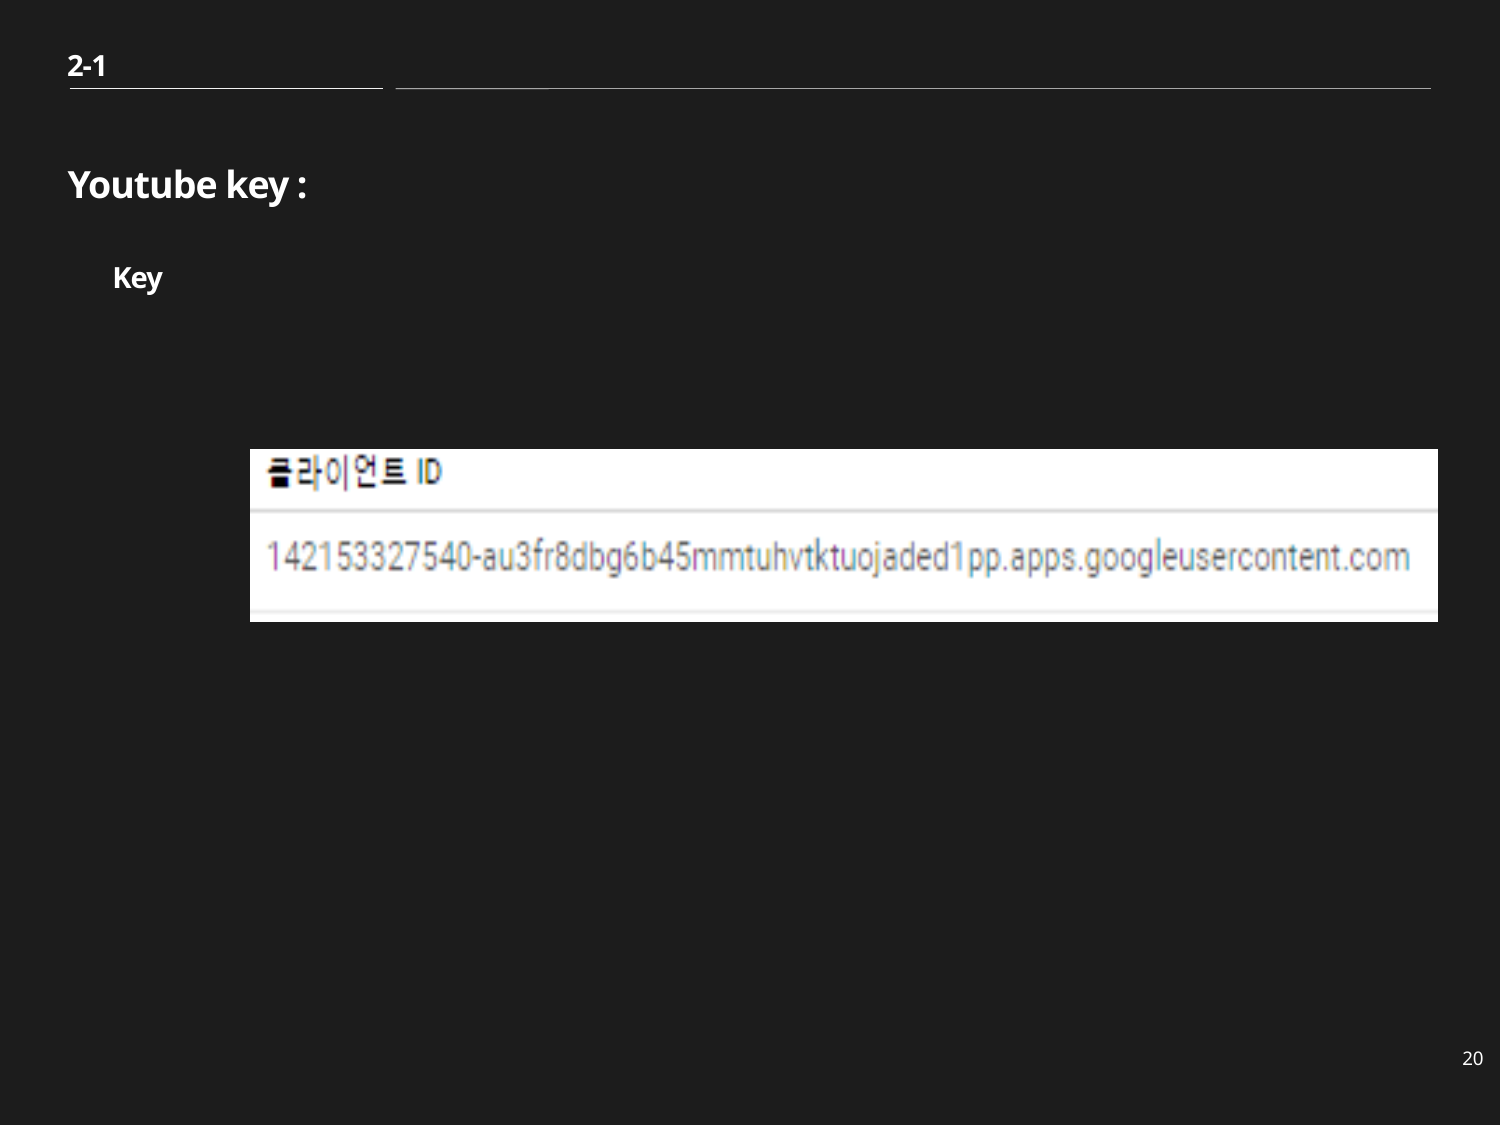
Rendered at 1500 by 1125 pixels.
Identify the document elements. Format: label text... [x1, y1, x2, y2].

title Youtube key : Key [52, 153, 384, 395]
text_box 2-1 [52, 39, 123, 90]
text_box 20 [1377, 1039, 1499, 1080]
picture [250, 449, 1439, 622]
